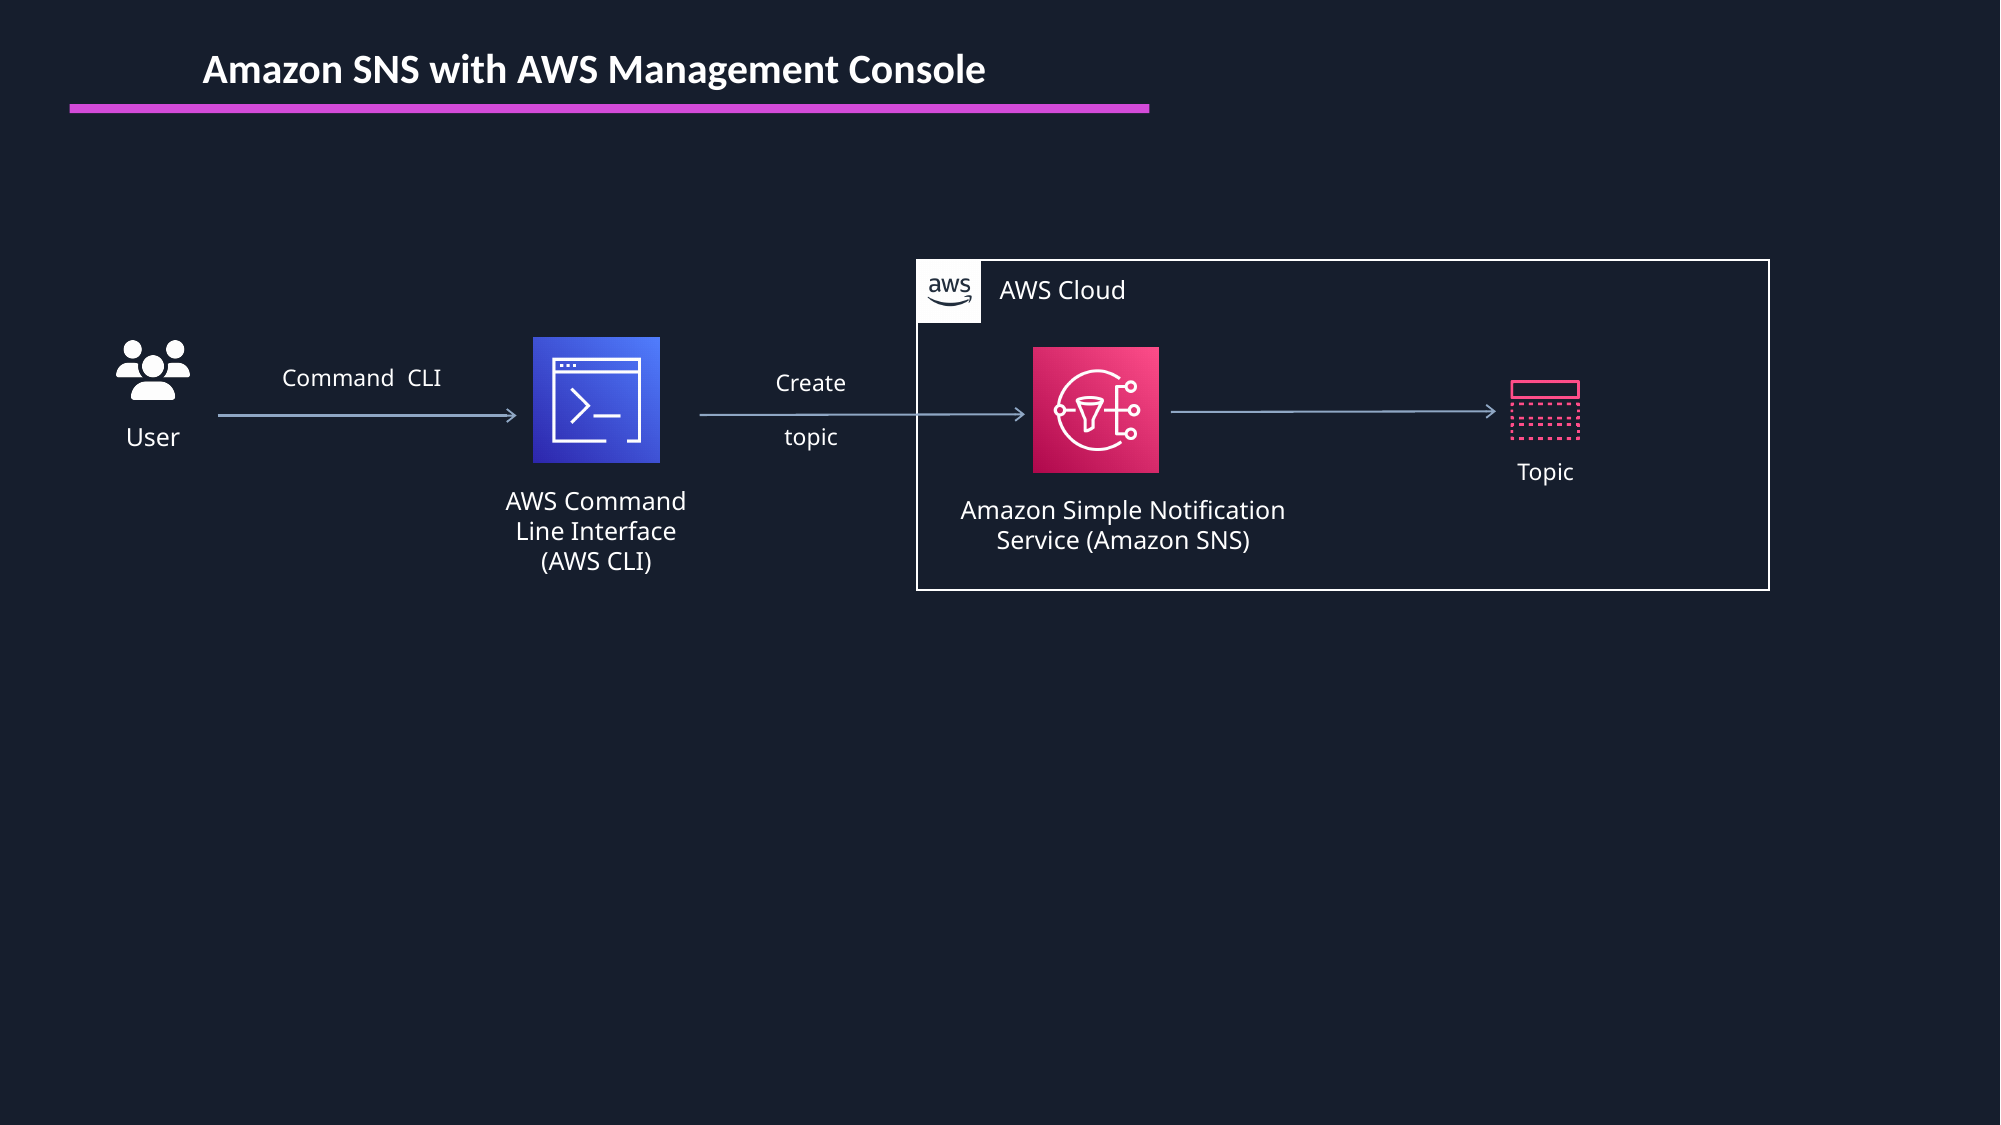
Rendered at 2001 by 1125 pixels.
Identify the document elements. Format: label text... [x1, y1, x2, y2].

text_box Amazon Simple Notification Service (Amazon SNS) [937, 487, 1310, 563]
picture [116, 340, 190, 400]
text_box [68, 103, 1150, 114]
text_box AWS Cloud [916, 259, 1770, 591]
text_box Amazon SNS with AWS Management Console [187, 34, 1002, 100]
picture [1033, 347, 1159, 473]
picture [533, 337, 660, 463]
text_box AWS Command Line Interface (AWS CLI) [472, 478, 720, 583]
text_box topic [702, 416, 920, 458]
text_box Create [702, 361, 920, 404]
picture [1507, 372, 1583, 448]
picture [918, 259, 981, 323]
text_box Command CLI [252, 356, 471, 399]
text_box User [100, 414, 207, 460]
text_box Topic [1431, 449, 1660, 492]
